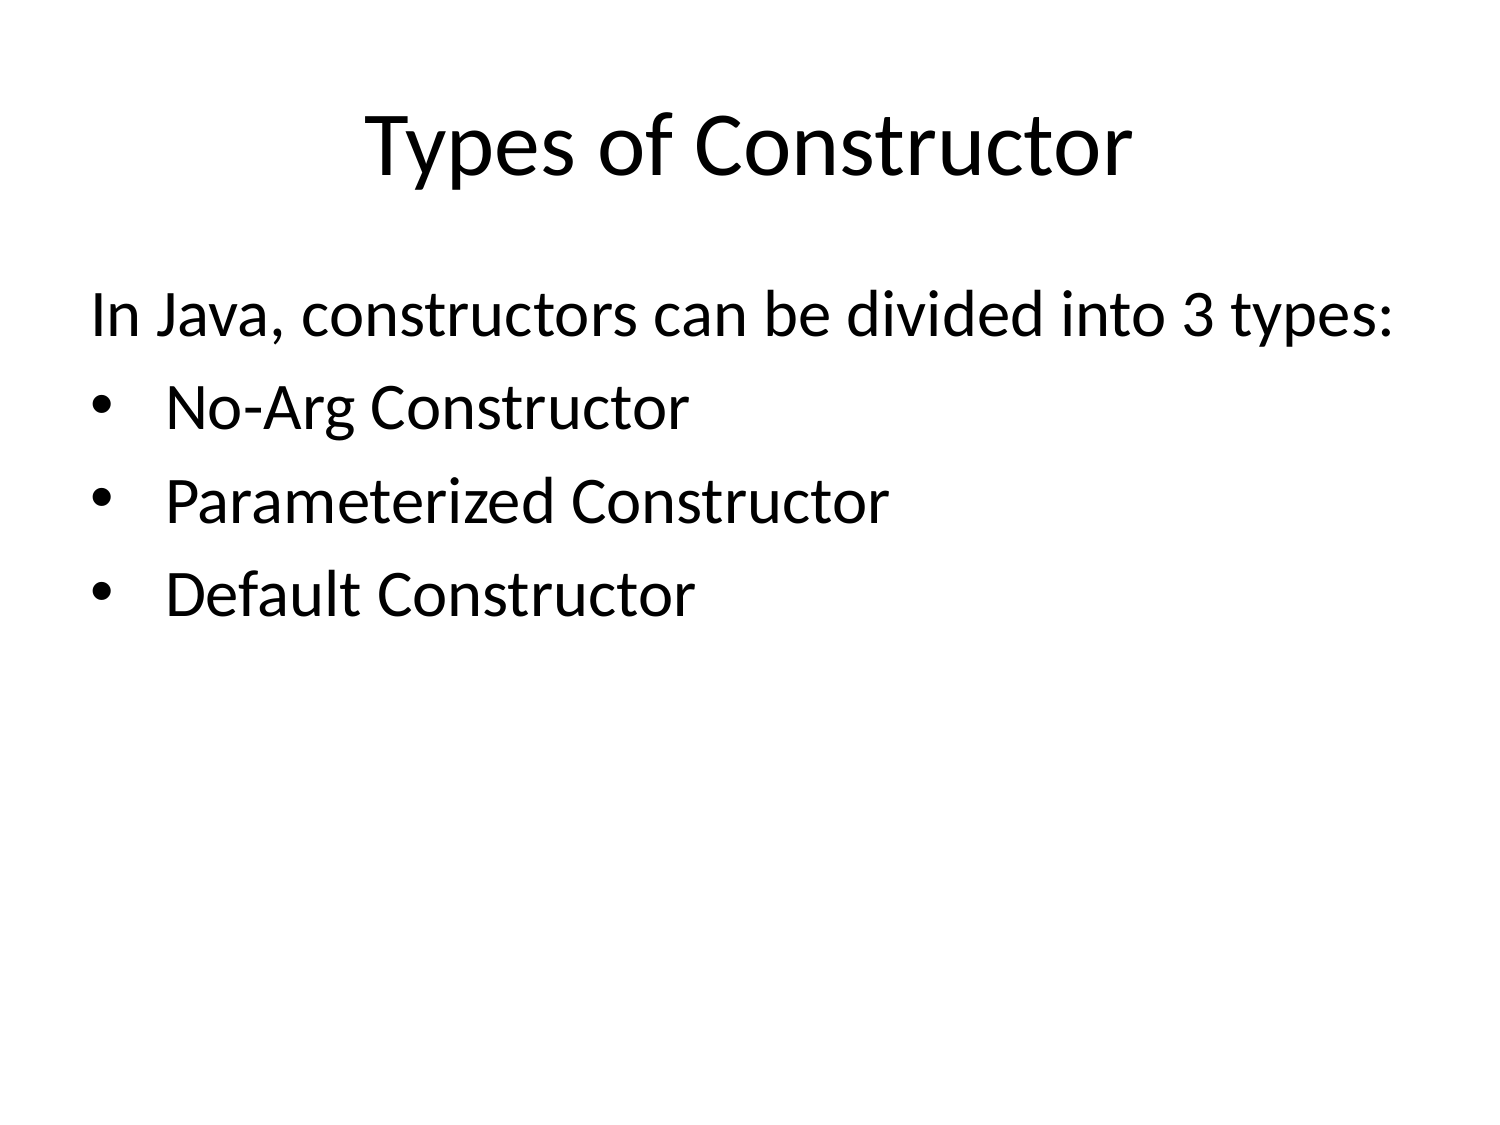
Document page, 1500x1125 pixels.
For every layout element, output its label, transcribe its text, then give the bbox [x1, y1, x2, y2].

list In Java, constructors can be divided into 3 types: No-Arg Constructor Parameterized Constructor Default Constructor [75, 262, 1425, 1005]
title Types of Constructor [75, 45, 1425, 233]
